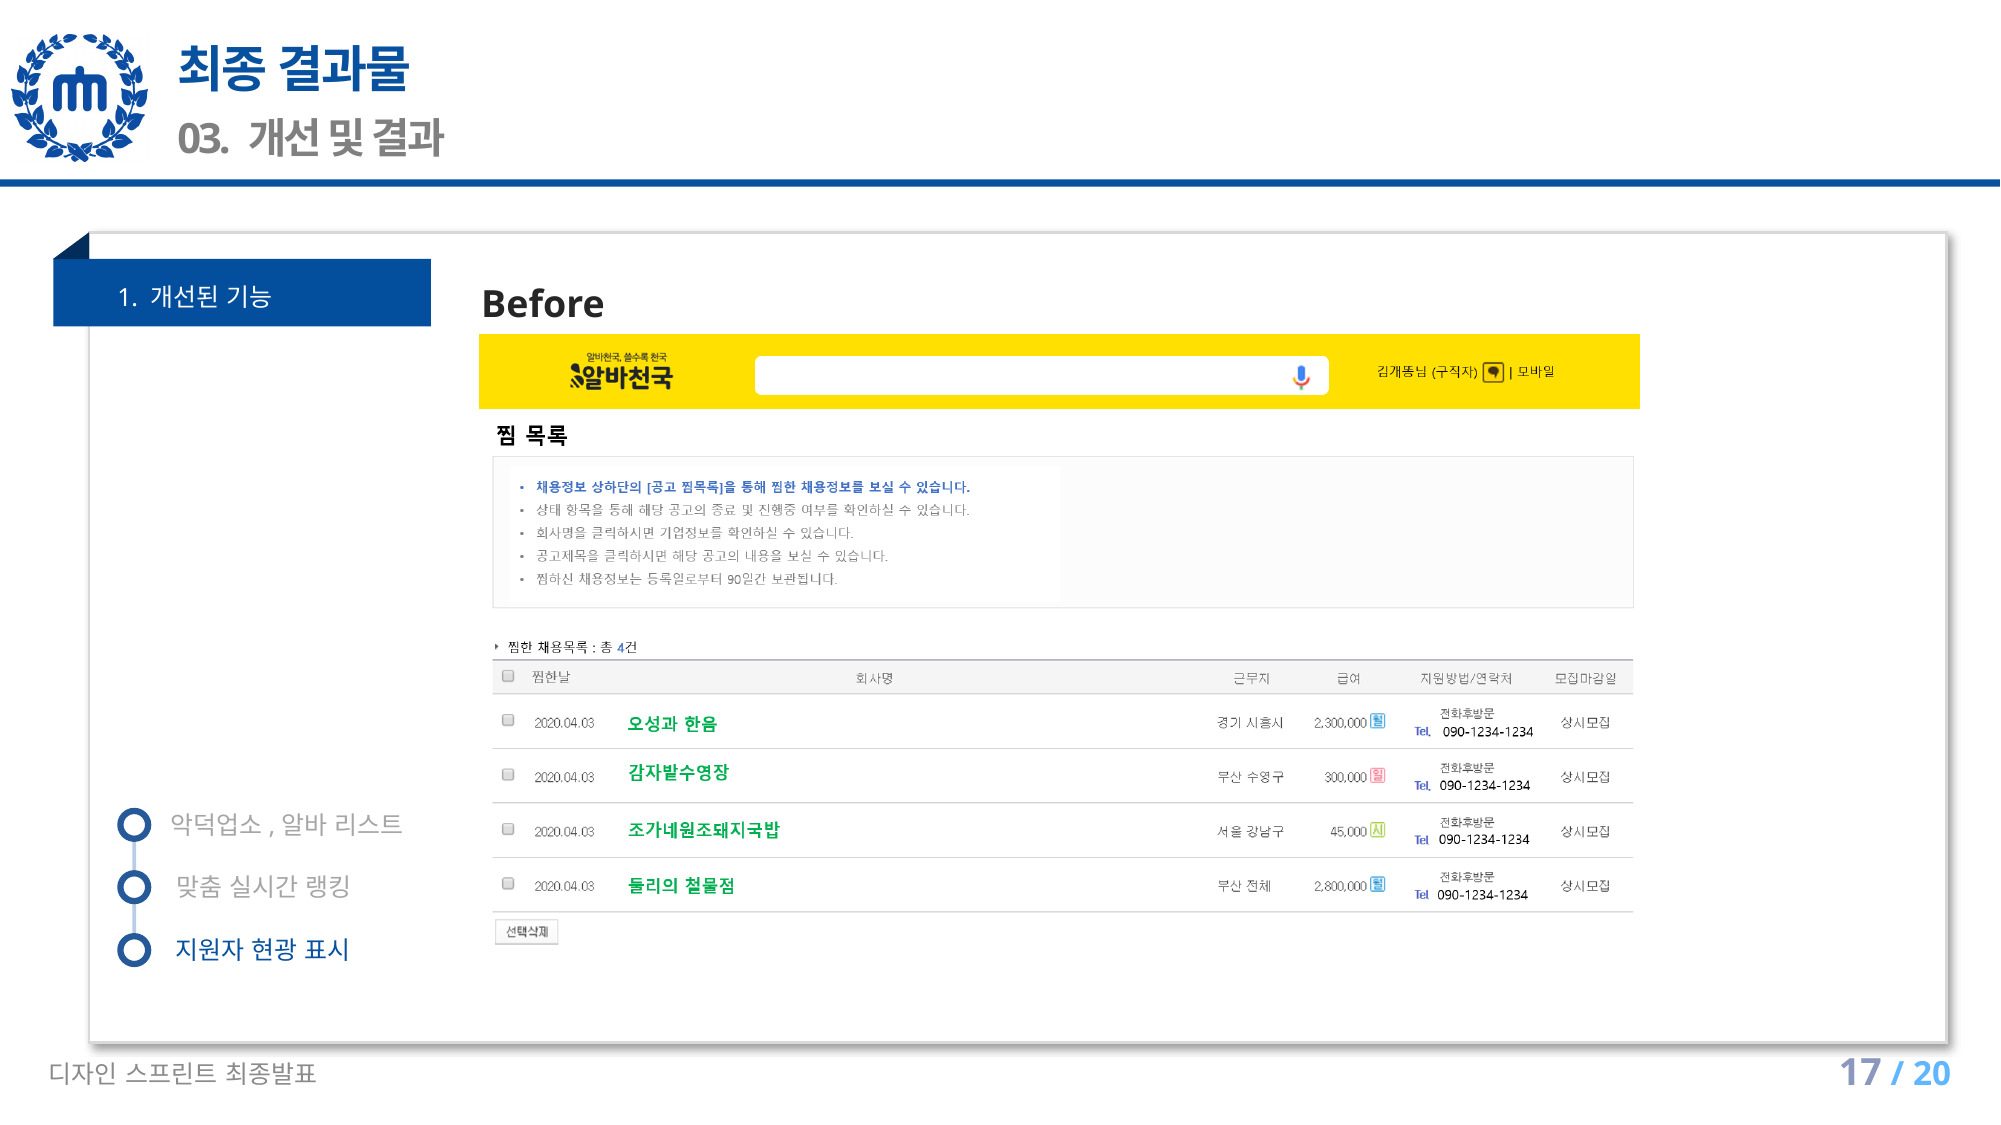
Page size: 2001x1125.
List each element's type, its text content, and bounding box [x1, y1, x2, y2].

text_box [52, 258, 432, 327]
text_box [135, 873, 149, 902]
text_box 지원자 현광 표시 [161, 927, 366, 972]
picture [11, 32, 148, 163]
text_box 악덕업소,알바 리스트 [155, 801, 419, 847]
text_box Before [466, 250, 1766, 333]
text_box [88, 231, 1948, 1044]
picture [479, 334, 1640, 987]
text_box [120, 936, 149, 965]
text_box 1. 개선된 기능 [102, 273, 466, 319]
text_box 03. 개선 및 결과 [162, 103, 698, 169]
text_box [49, 230, 91, 261]
text_box 맞춤 실시간 랭킹 [161, 863, 367, 909]
footer 디자인 스프린트 최종발표 [33, 1043, 922, 1103]
slide_number 17 / 20 [1516, 1043, 1967, 1103]
text_box 최종 결과물 [162, 29, 1108, 105]
text_box [120, 810, 149, 839]
text_box [120, 873, 134, 902]
text_box [0, 178, 2000, 188]
